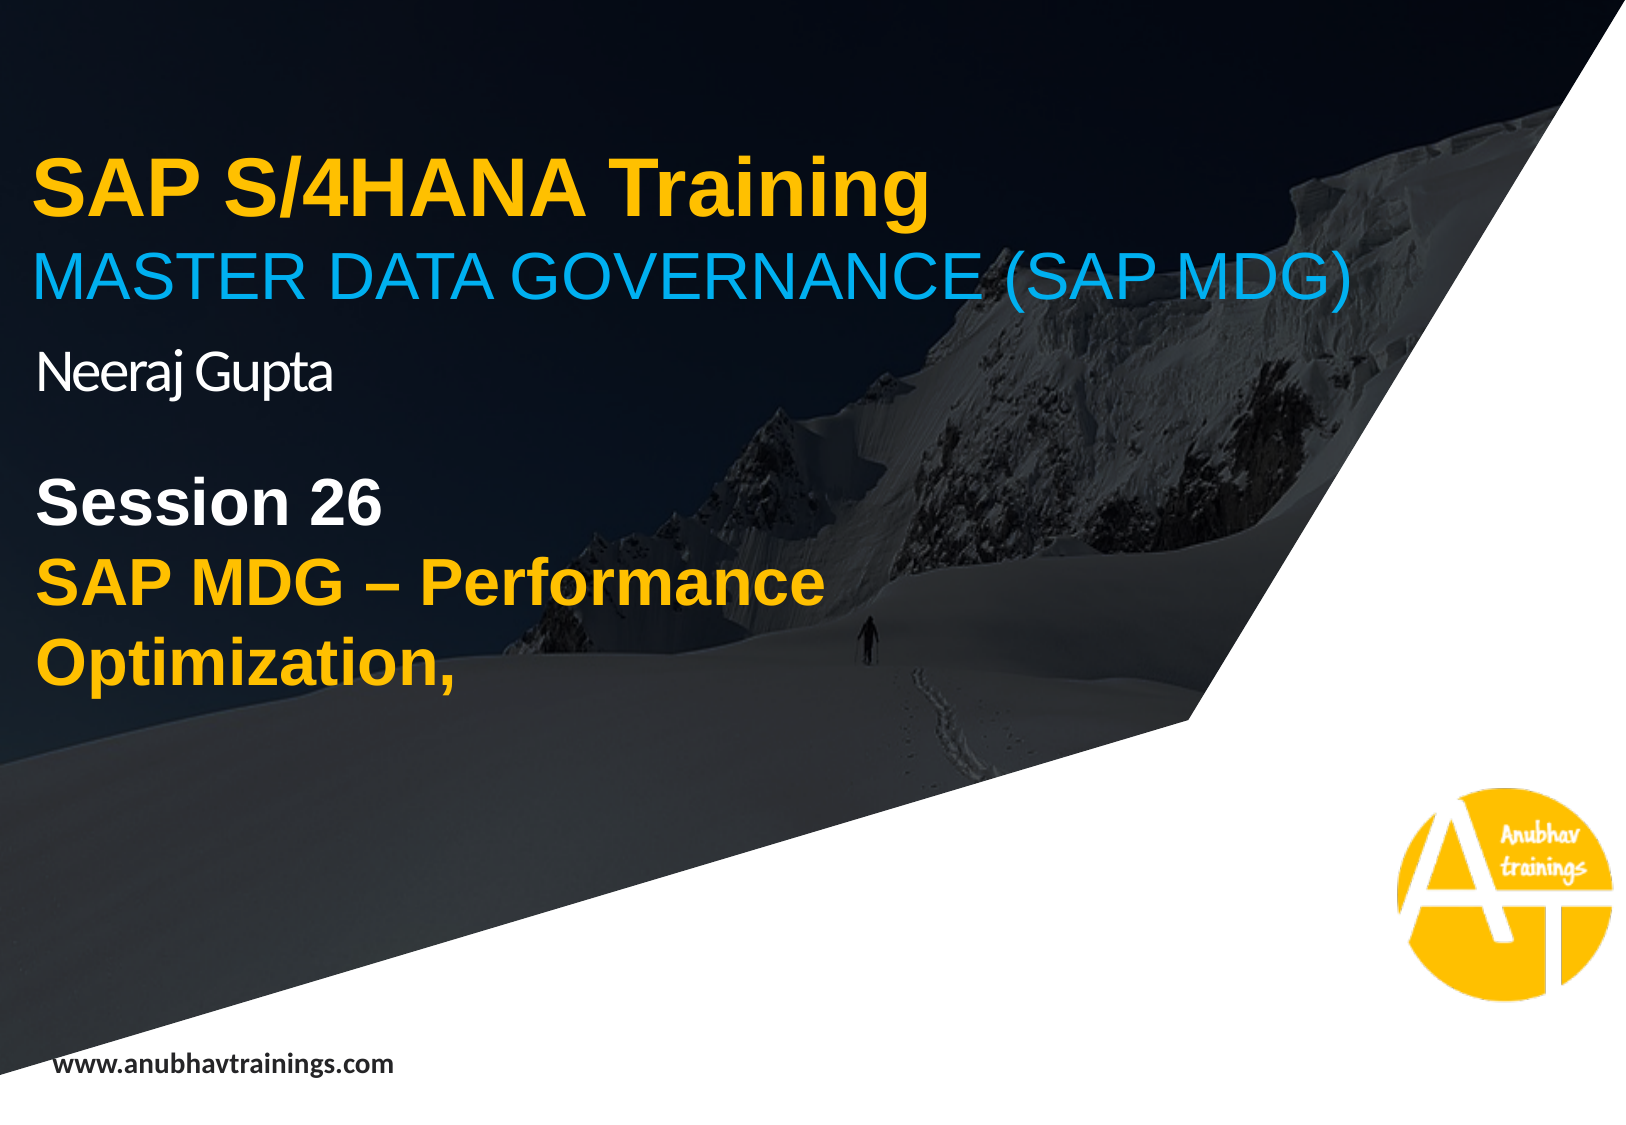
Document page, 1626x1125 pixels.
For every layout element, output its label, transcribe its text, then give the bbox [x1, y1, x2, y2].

text_box [0, 0, 1625, 1077]
text_box Session 26 SAP MDG – Performance Optimization, [20, 451, 1225, 707]
picture [1376, 773, 1625, 1020]
text_box SAP S/4HANA Training MASTER DATA GOVERNANCE (SAP MDG) [16, 126, 1396, 321]
text_box Neeraj Gupta [20, 322, 904, 411]
